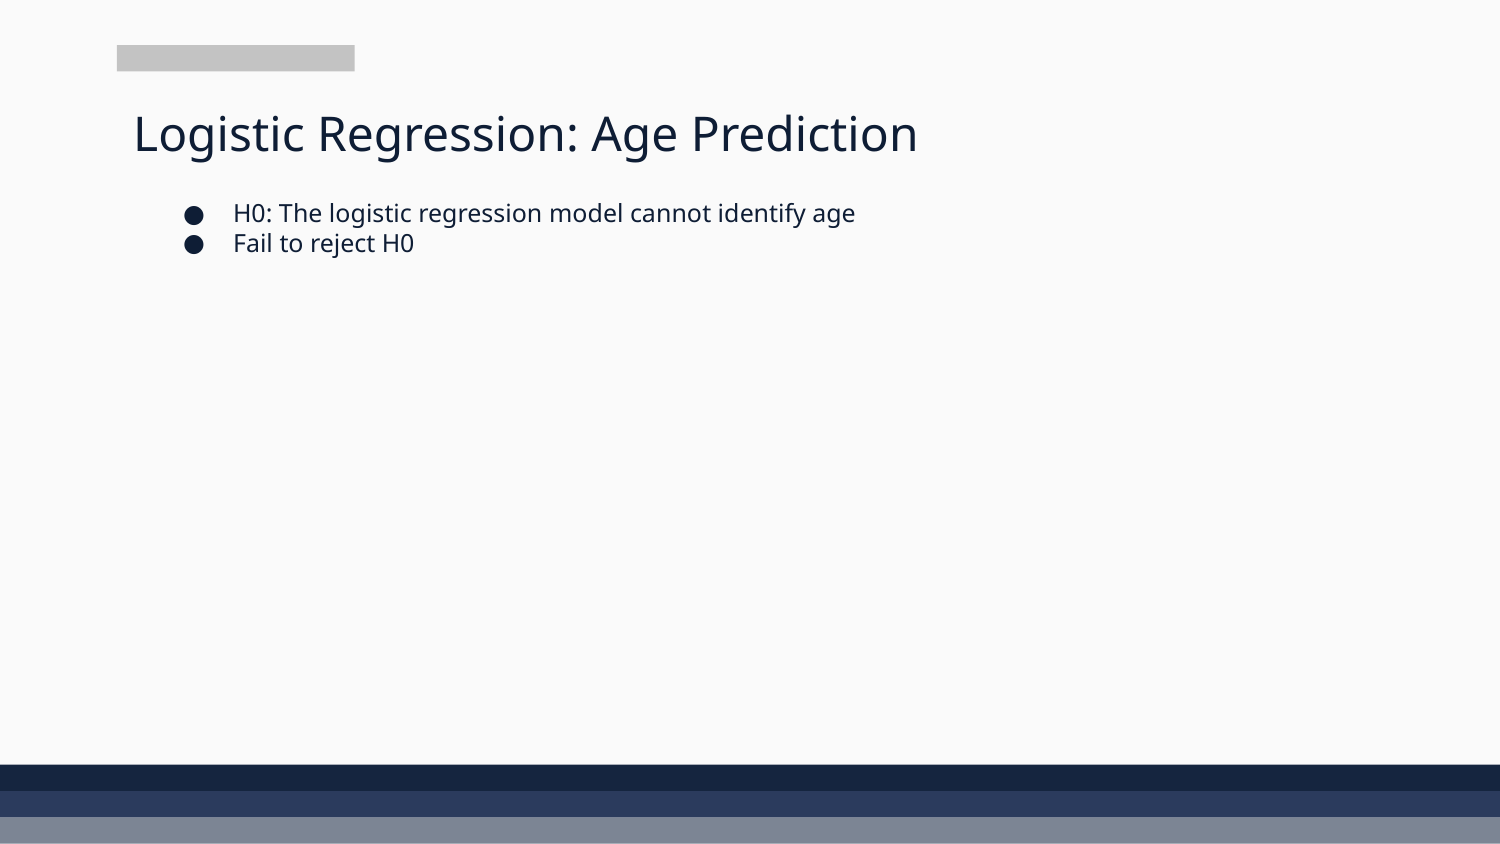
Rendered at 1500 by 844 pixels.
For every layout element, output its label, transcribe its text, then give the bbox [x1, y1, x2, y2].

title Logistic Regression: Age Prediction [118, 88, 1382, 183]
subtitle H0: The logistic regression model cannot identify age Fail to reject H0 [143, 182, 1382, 277]
